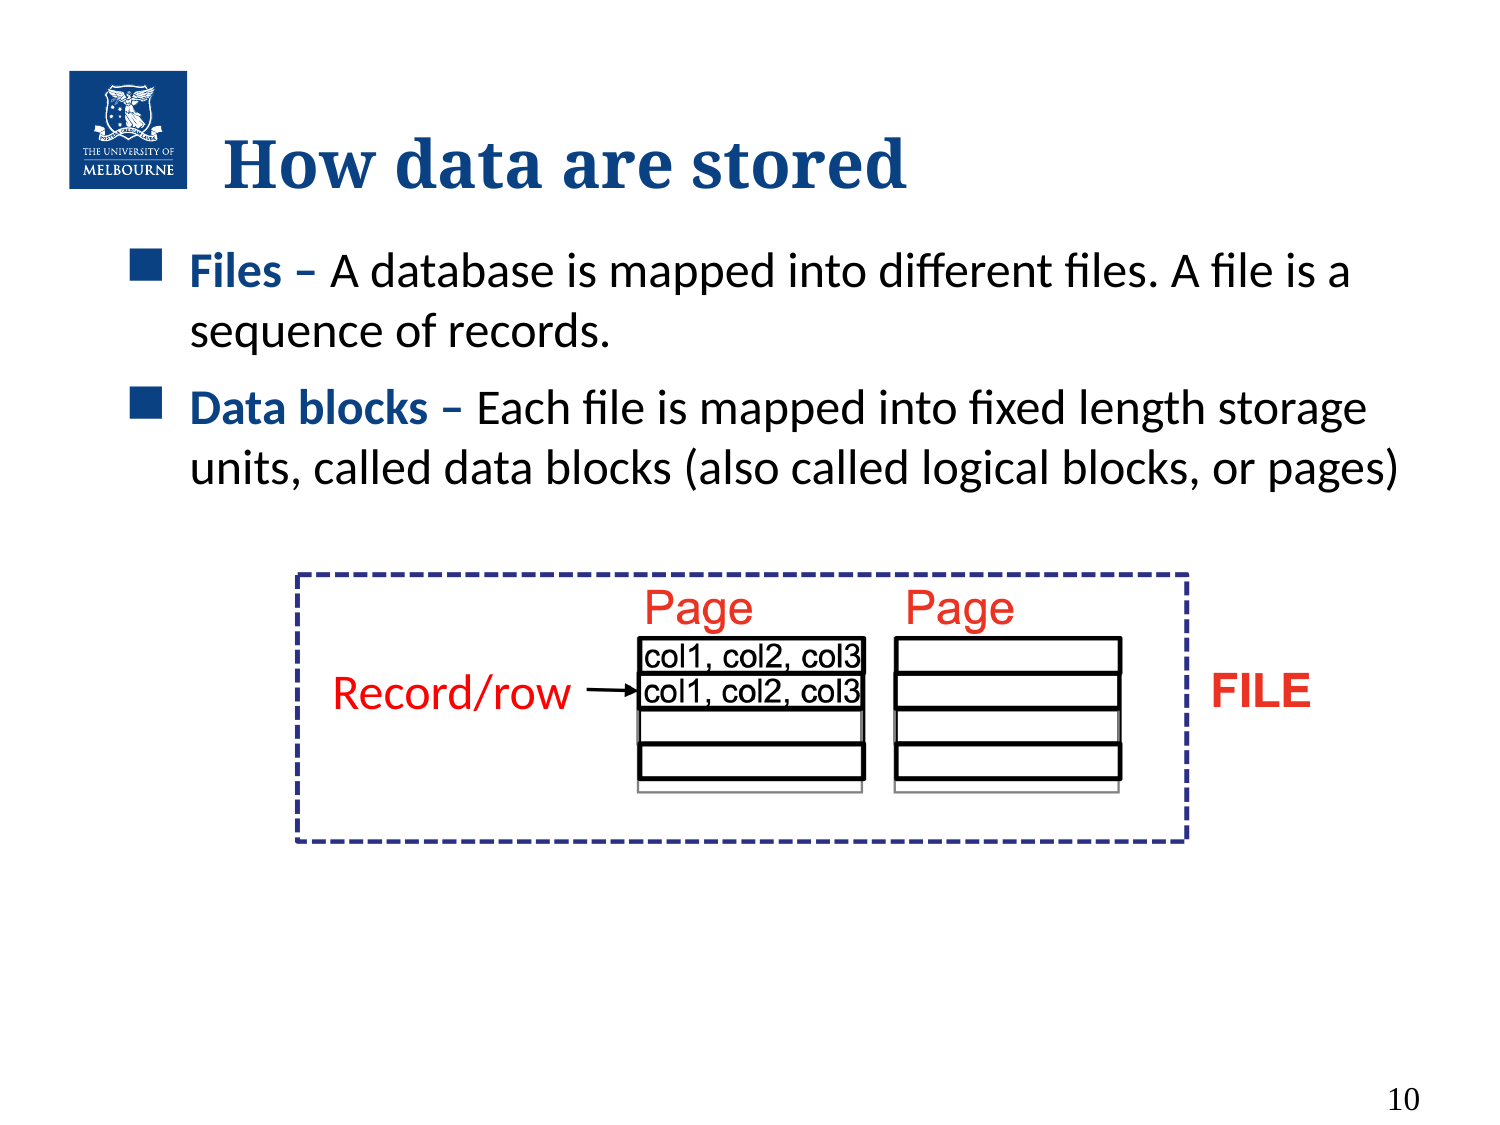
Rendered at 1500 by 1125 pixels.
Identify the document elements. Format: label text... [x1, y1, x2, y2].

text_box Files – A database is mapped into different files. A file is a sequence of records. Data blocks – Each file is mapped into fixed length storage units, called data blocks (also called logical blocks, or pages) [118, 229, 1443, 1084]
title How data are stored [208, 64, 1443, 211]
picture [283, 562, 1322, 857]
